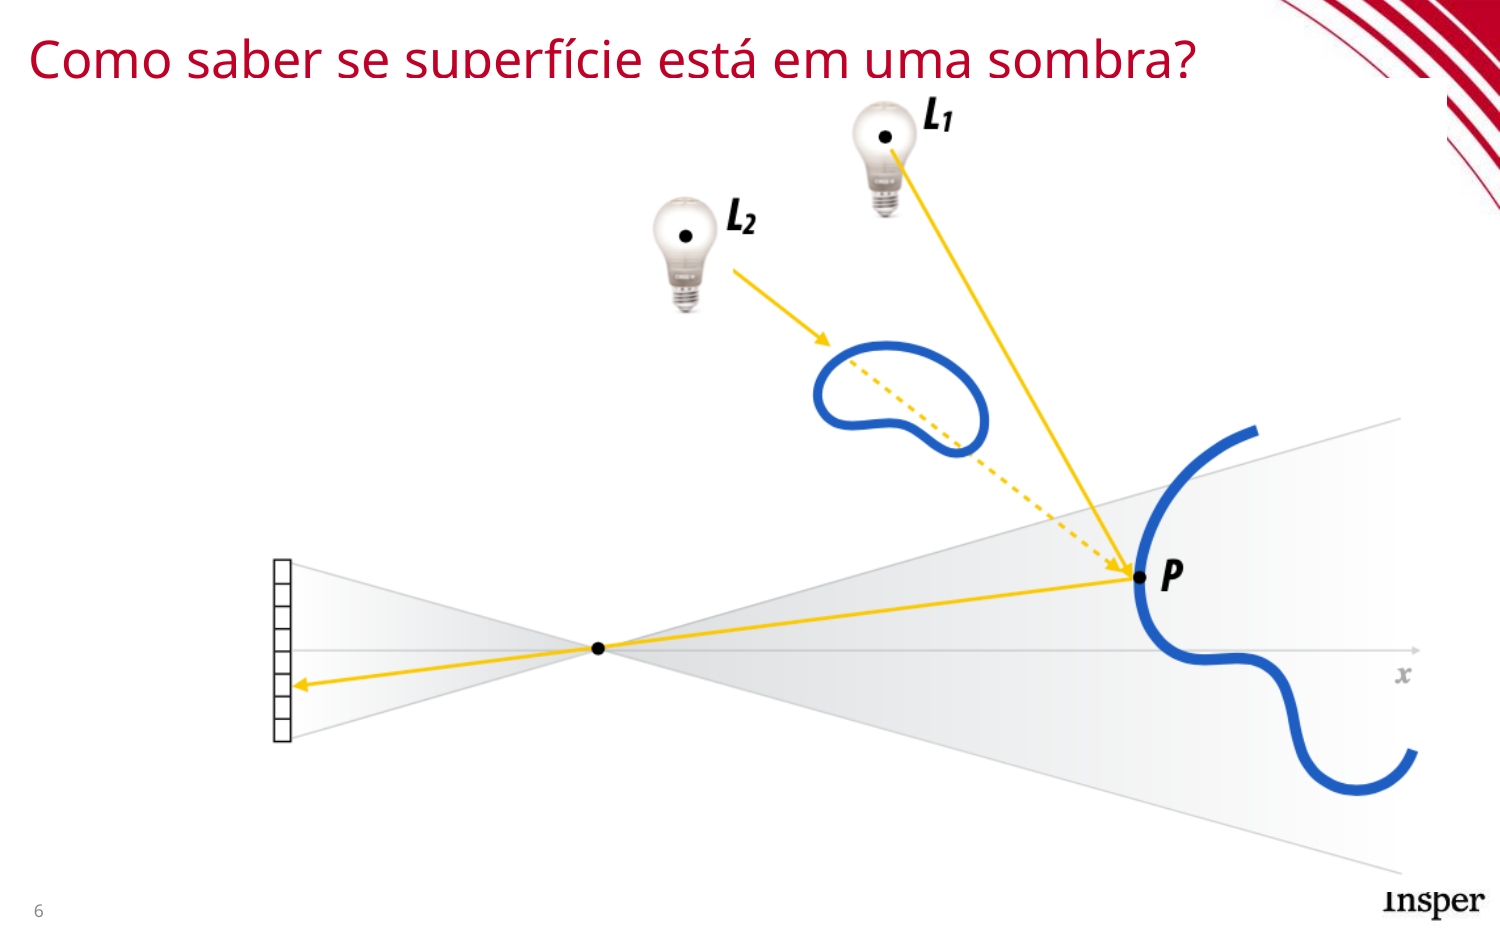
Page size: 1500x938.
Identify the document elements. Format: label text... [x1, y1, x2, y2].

picture [240, 0, 1500, 938]
title Como saber se superfície está em uma sombra? [13, 18, 1397, 104]
slide_number 6 [0, 887, 78, 938]
